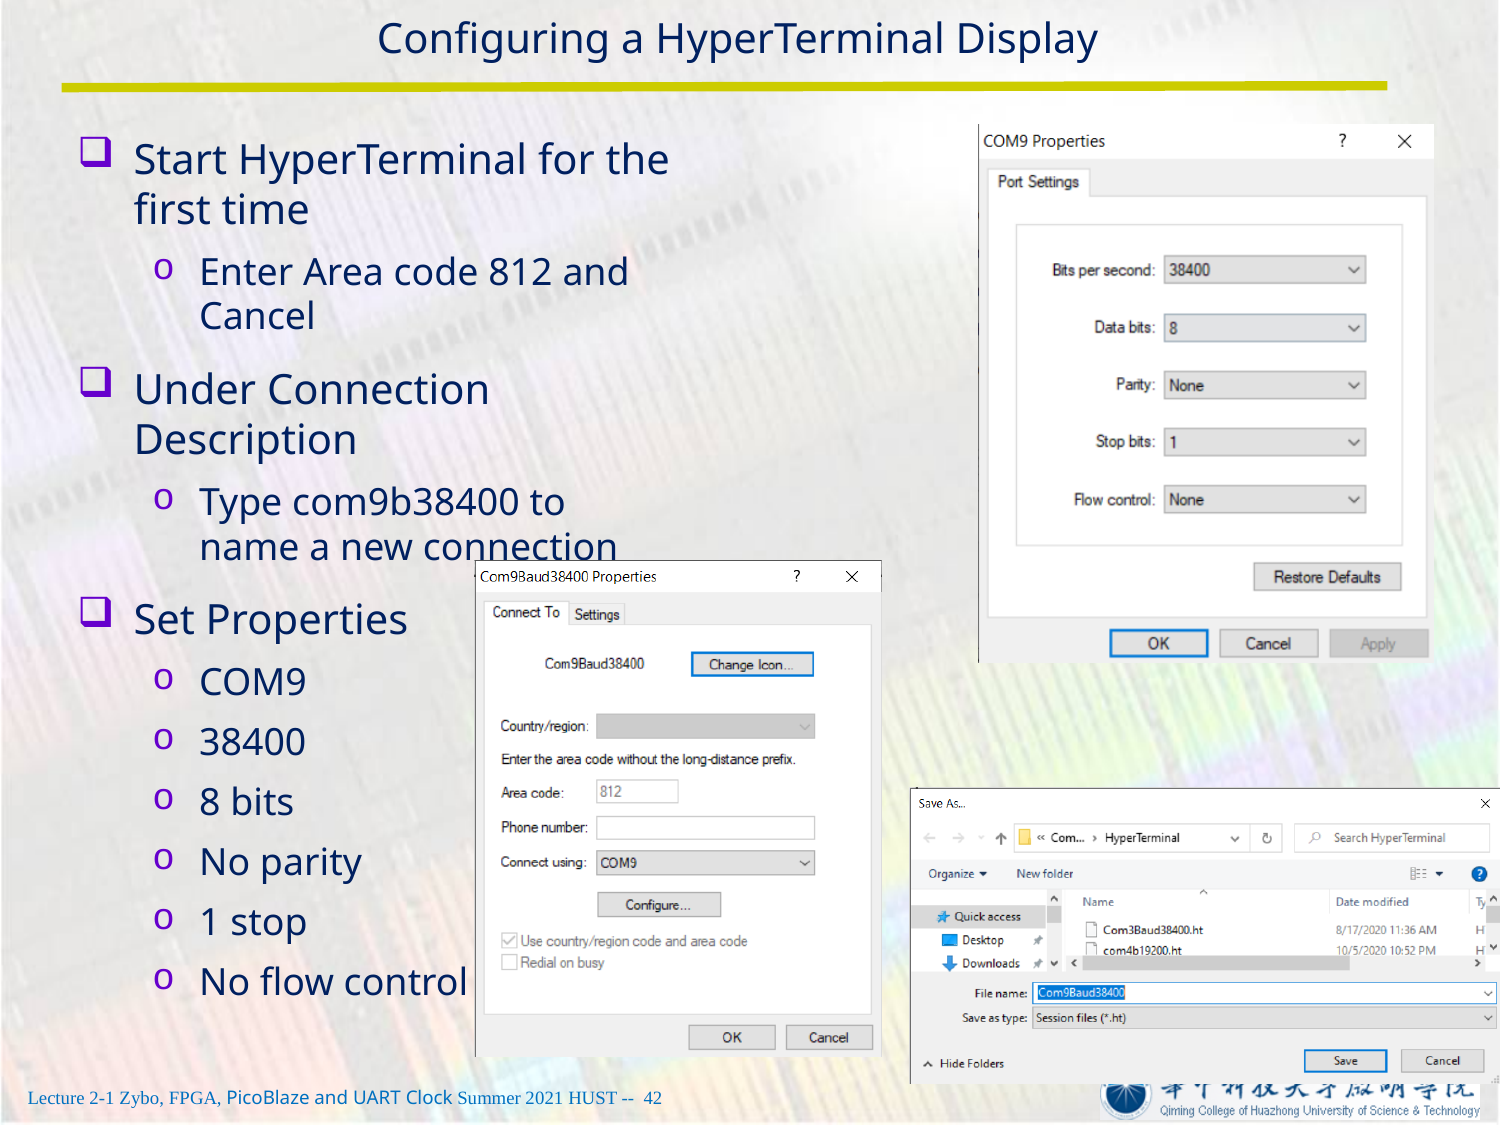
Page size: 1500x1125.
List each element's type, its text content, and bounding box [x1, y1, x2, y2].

list Start HyperTerminal for the first time Enter Area code 812 and Cancel Under Connection Description Type com9b38400 to name a new connection Set Properties COM9 38400 8 bits No parity 1 stop No flow control [62, 125, 725, 1063]
picture [0, 0, 1500, 1125]
title Configuring a HyperTerminal Display [37, 12, 1438, 75]
